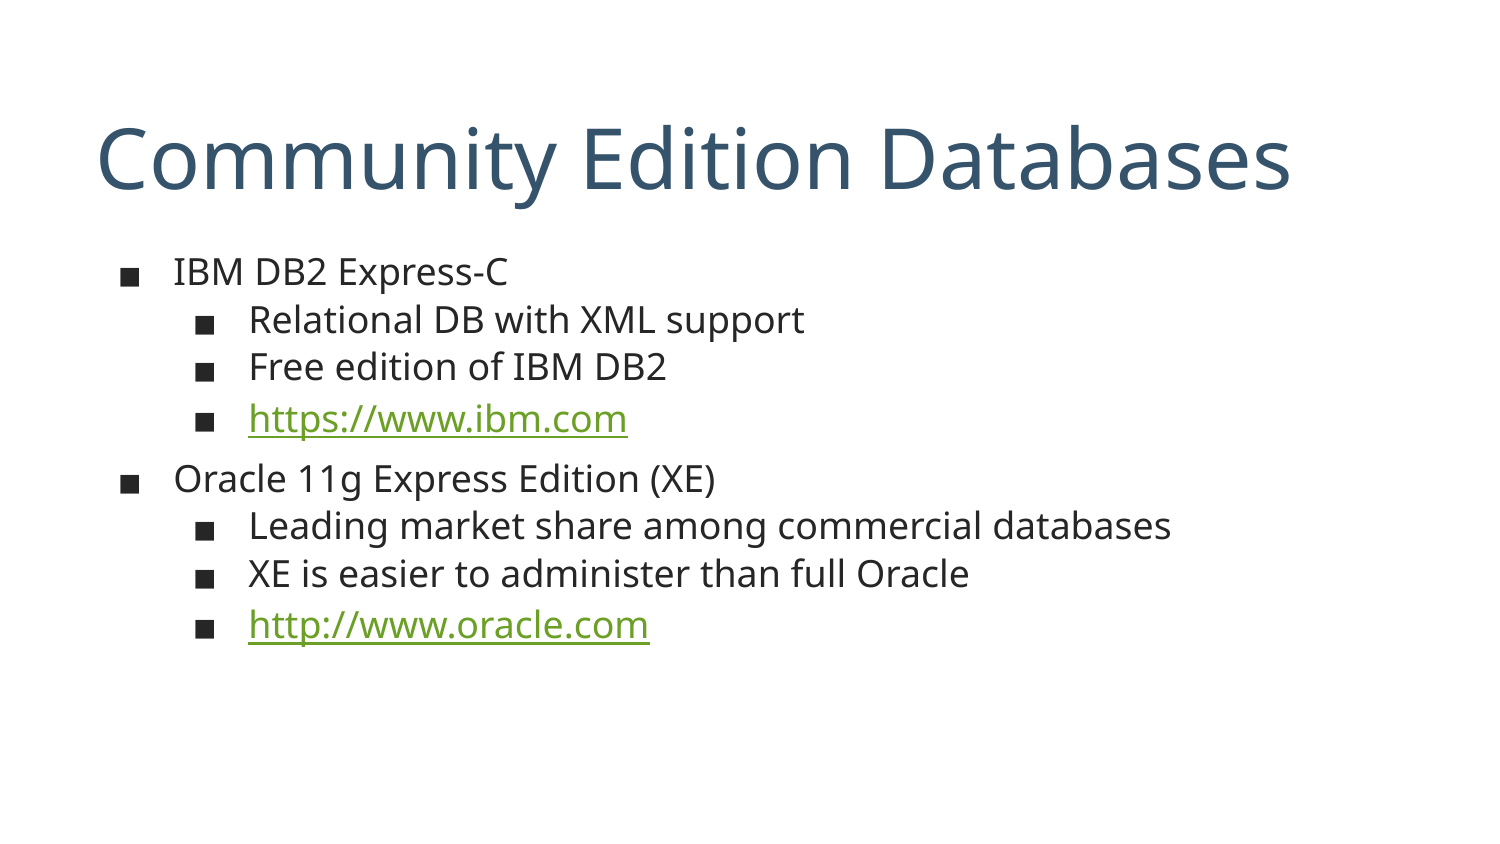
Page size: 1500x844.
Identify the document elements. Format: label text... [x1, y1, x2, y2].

list IBM DB2 Express-C Relational DB with XML support Free edition of IBM DB2 https://www.ibm.com Oracle 11g Express Edition (XE) Leading market share among commercial databases XE is easier to administer than full Oracle http://www.oracle.com [83, 247, 1407, 711]
title Community Edition Databases [80, 61, 1407, 266]
